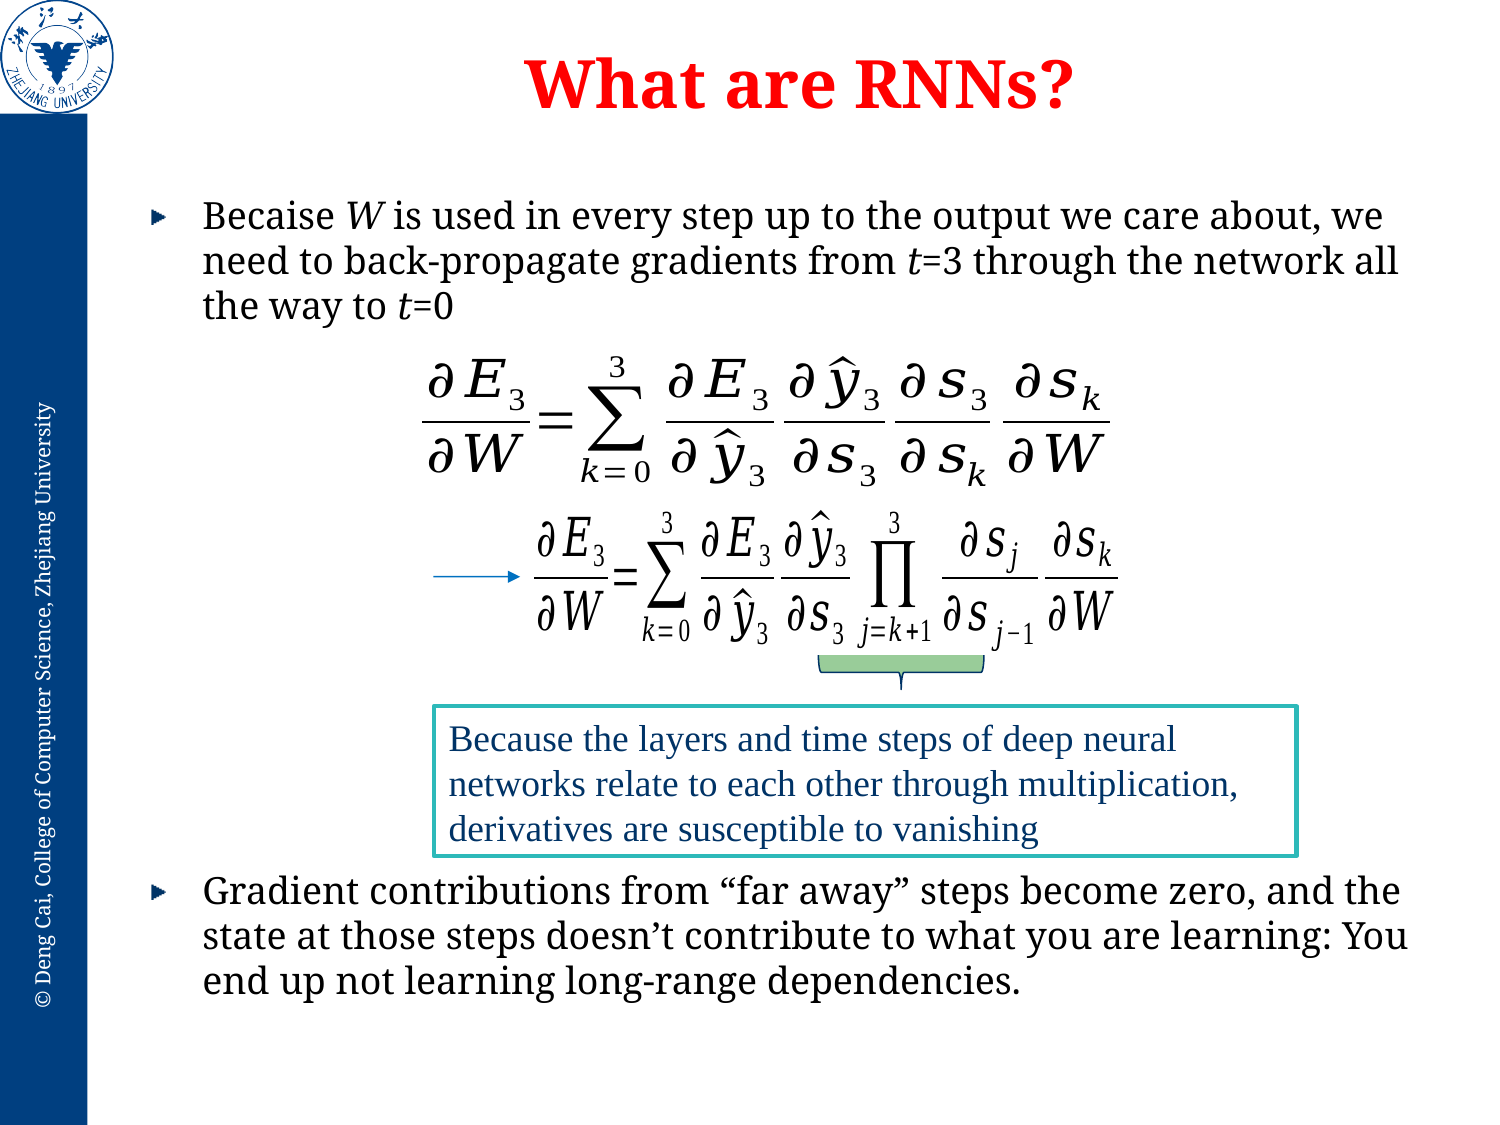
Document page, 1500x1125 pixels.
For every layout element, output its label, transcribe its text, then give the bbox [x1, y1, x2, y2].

picture [0, 0, 114, 114]
title What are RNNs? [129, 30, 1471, 131]
picture [146, 879, 166, 900]
picture [146, 204, 166, 225]
list Becaise 𝑊 is used in every step up to the output we care about, we need to back-propagate gradients from 𝑡=3 through the network all the way to 𝑡=0 Gradient contributions from “far away” steps become zero, and the state at those steps doesn’t contribute to what you are learning: You end up not learning long-range dependencies. [131, 184, 1425, 740]
text_box Because the layers and time steps of deep neural networks relate to each other through multiplication, derivatives are susceptible to vanishing [432, 704, 1299, 858]
text_box [818, 655, 984, 690]
